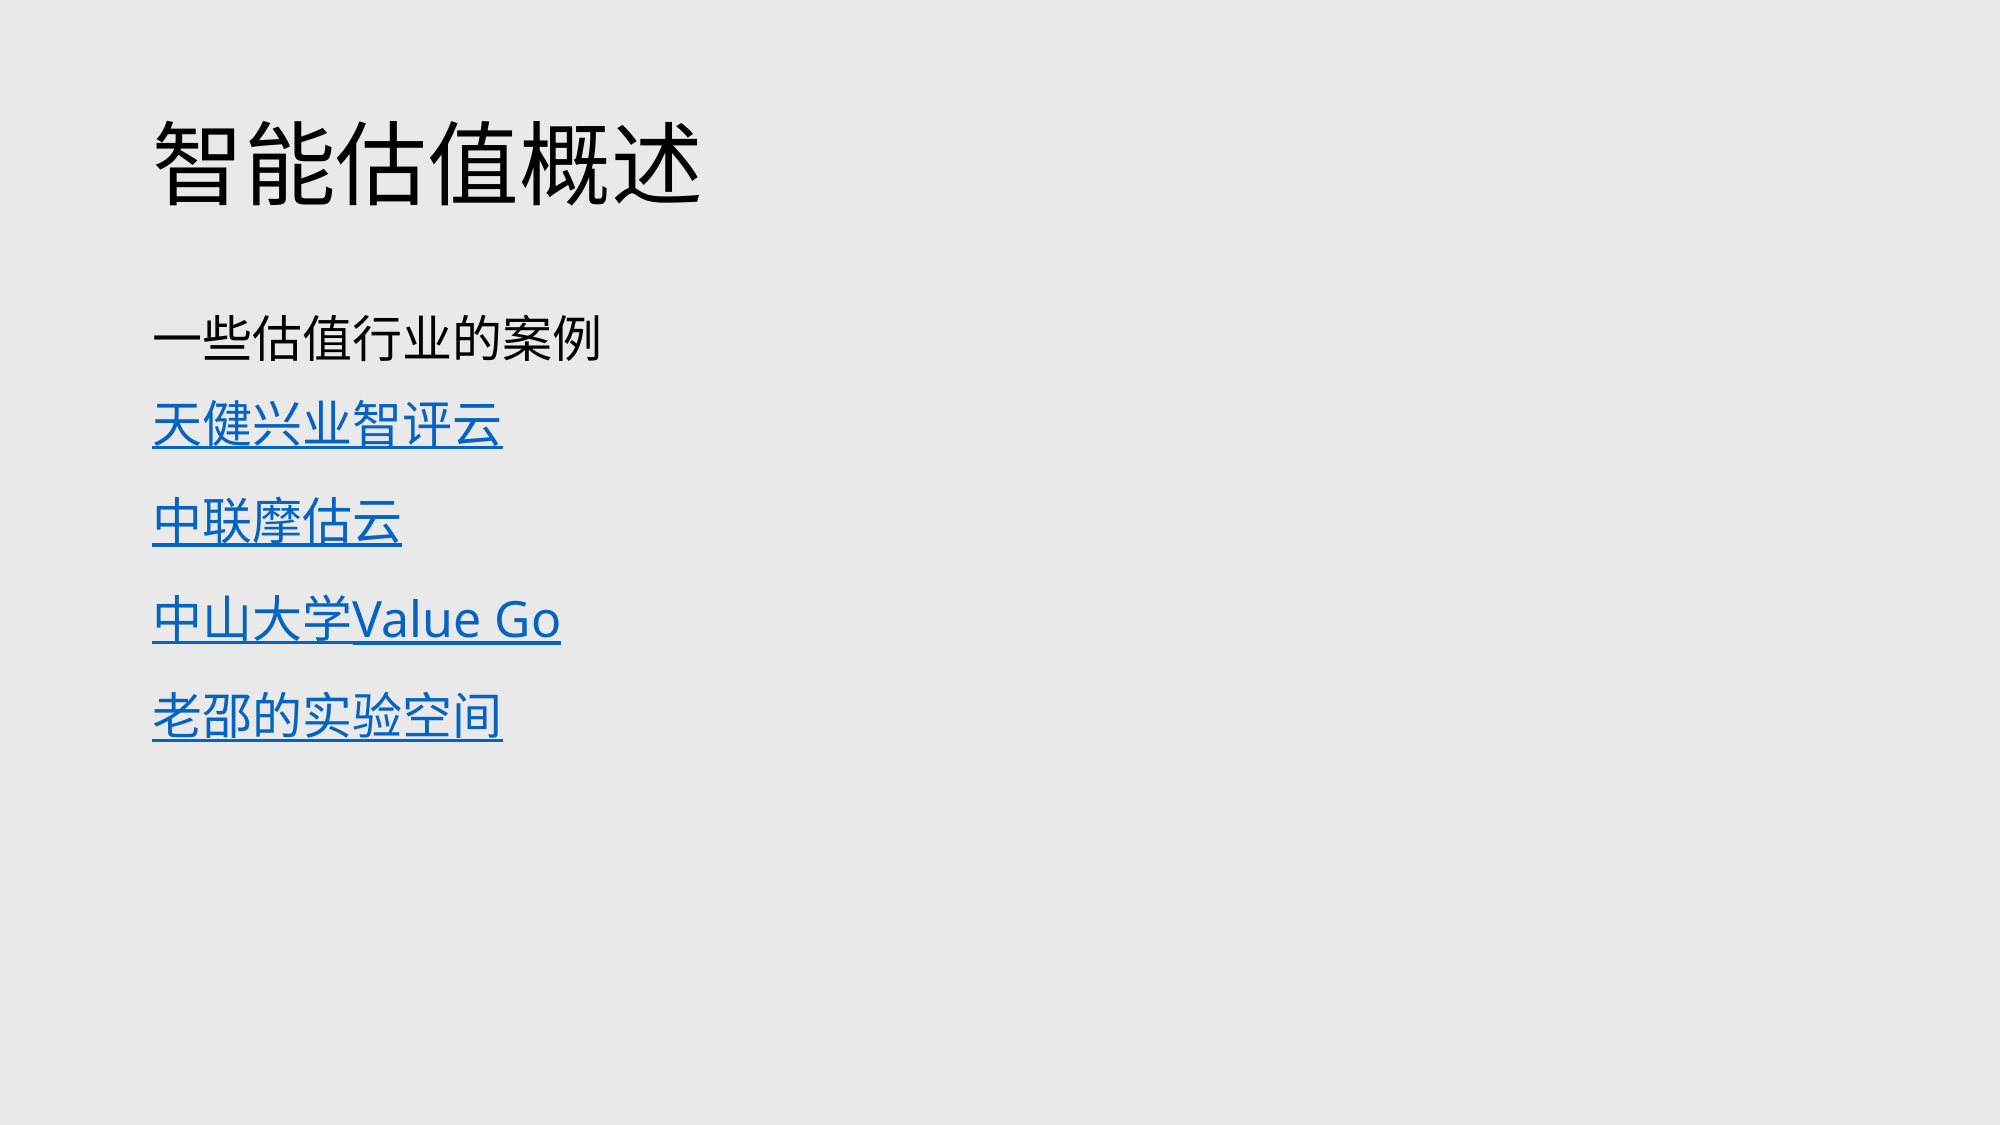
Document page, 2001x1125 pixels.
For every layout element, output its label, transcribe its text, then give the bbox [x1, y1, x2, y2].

list 一些估值行业的案例 天健兴业智评云 中联摩估云 中山大学Value Go 老邵的实验空间 [137, 299, 1863, 1066]
title 智能估值概述 [137, 59, 1863, 278]
